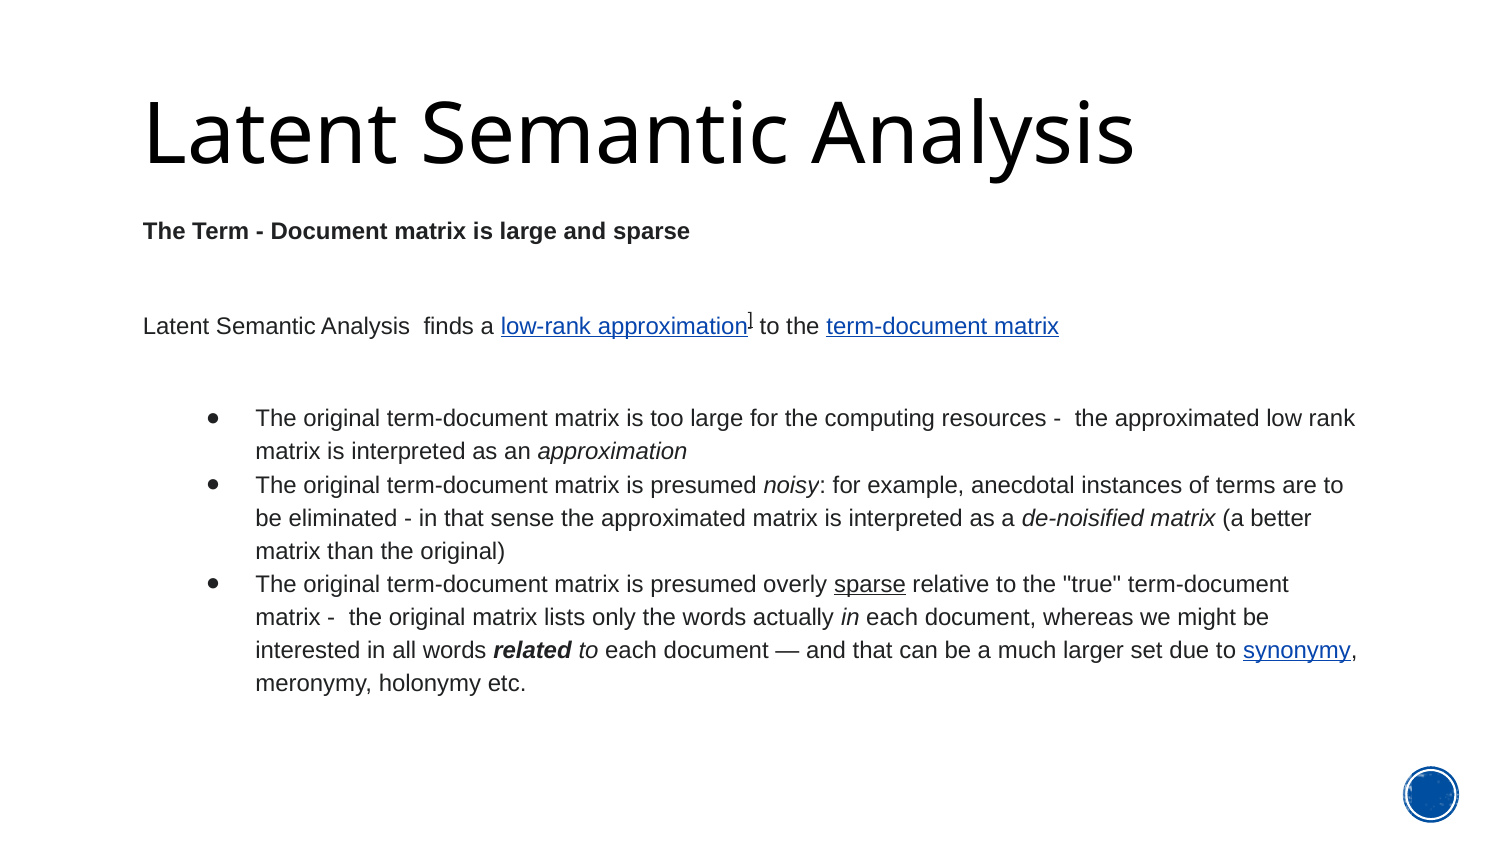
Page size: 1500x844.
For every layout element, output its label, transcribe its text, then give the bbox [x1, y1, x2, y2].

list The Term - Document matrix is large and sparse Latent Semantic Analysis finds a low-rank approximation] to the term-document matrix The original term-document matrix is too large for the computing resources - the approximated low rank matrix is interpreted as an approximation The original term-document matrix is presumed noisy: for example, anecdotal instances of terms are to be eliminated - in that sense the approximated matrix is interpreted as a de-noisified matrix (a better matrix than the original) The original term-document matrix is presumed overly sparse relative to the "true" term-document matrix - the original matrix lists only the words actually in each document, whereas we might be interested in all words related to each document — and that can be a much larger set due to synonymy, meronymy, holonymy etc. [131, 212, 1370, 760]
picture [1402, 766, 1460, 823]
title Latent Semantic Analysis [131, 59, 1370, 212]
